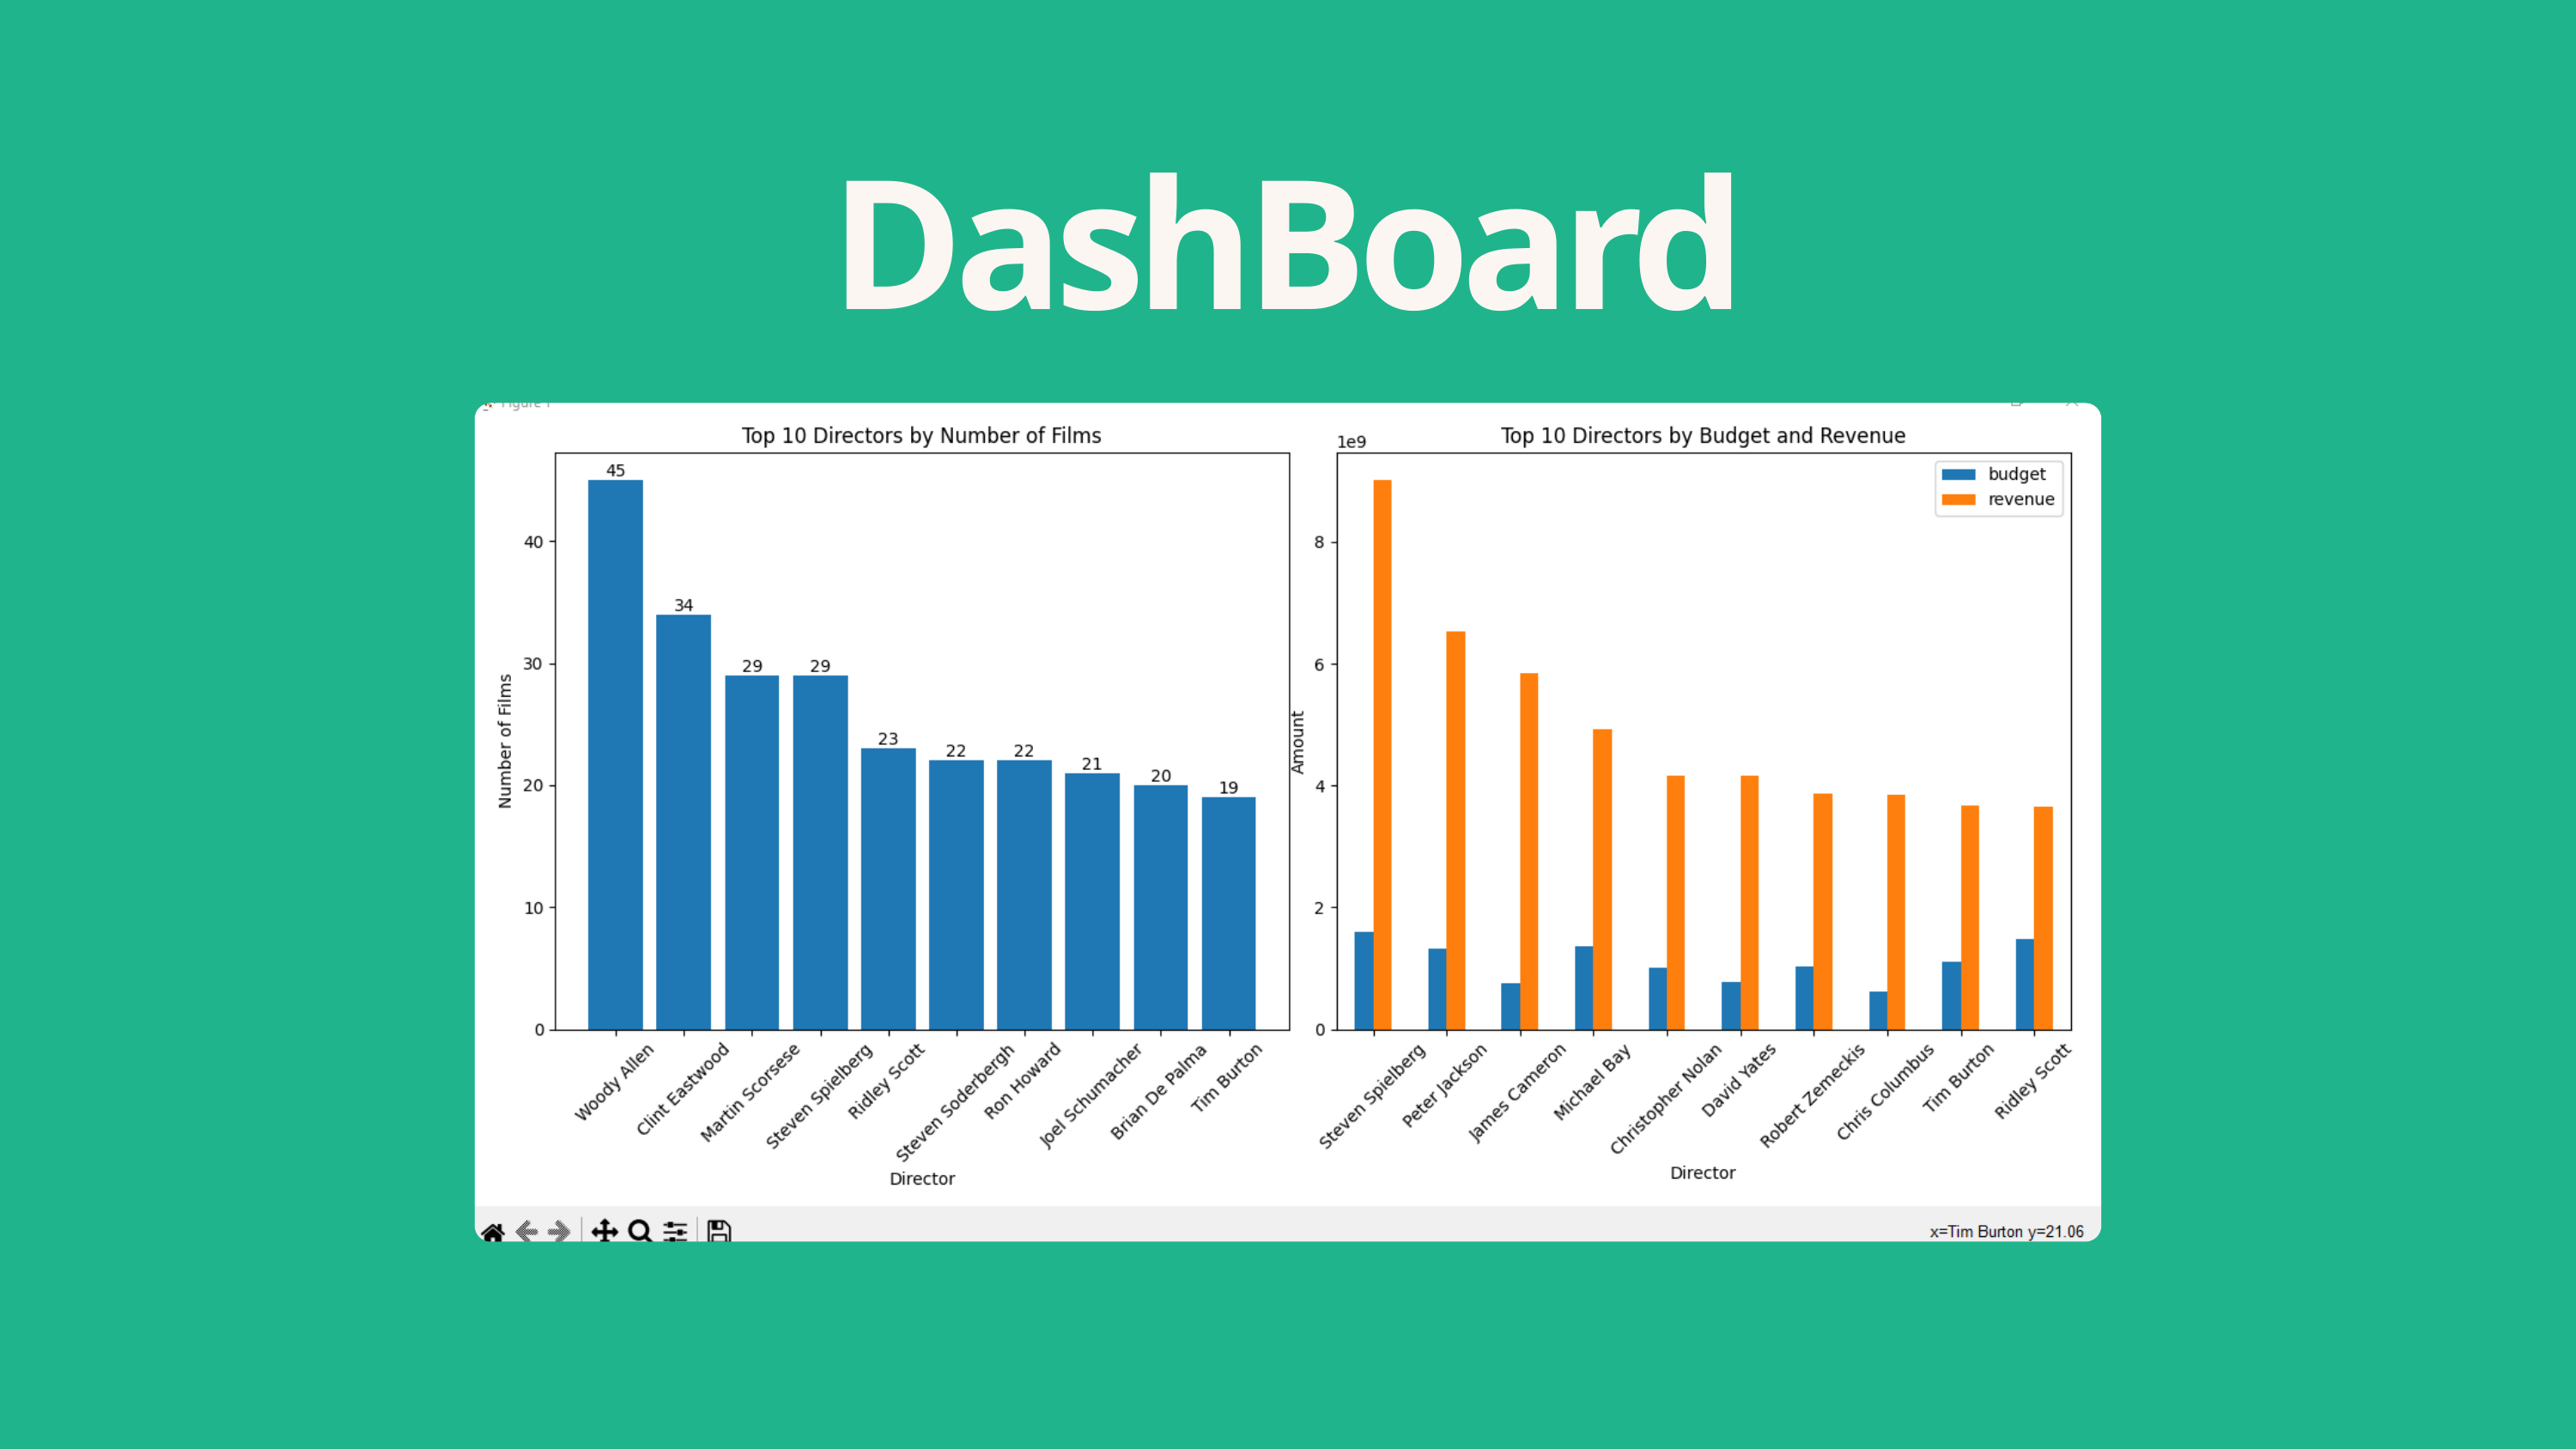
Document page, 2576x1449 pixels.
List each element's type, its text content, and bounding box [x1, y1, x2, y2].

text_box DashBoard [158, 184, 2418, 346]
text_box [474, 403, 2102, 1242]
